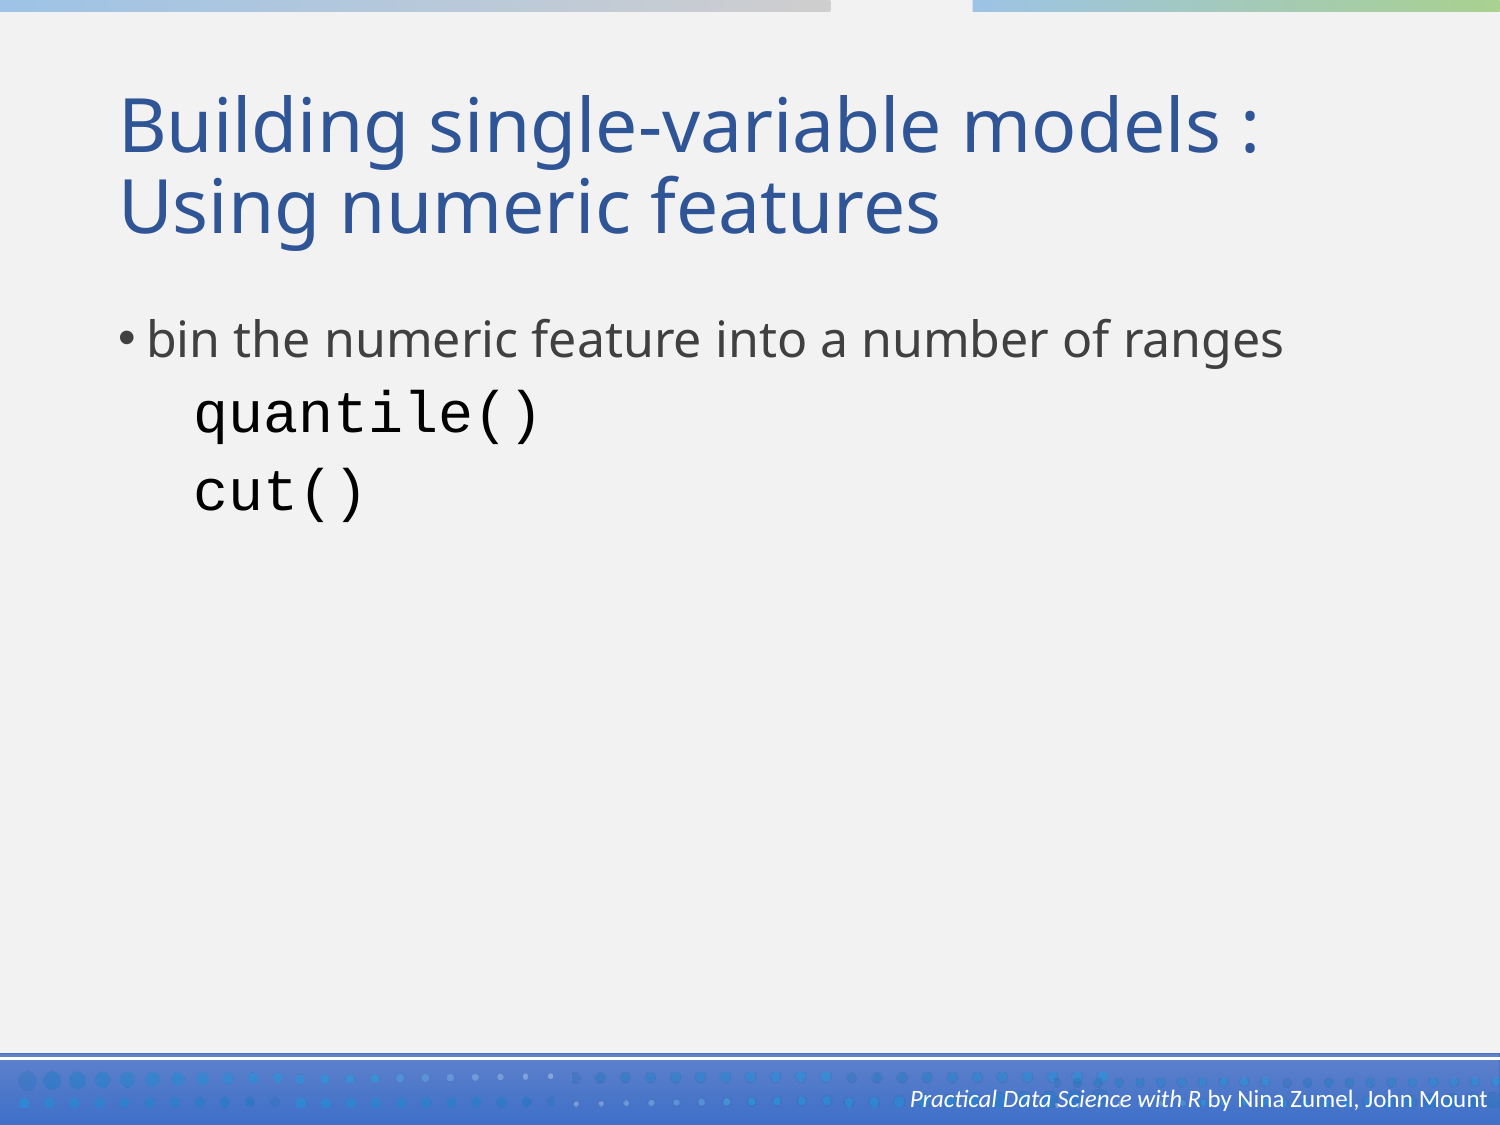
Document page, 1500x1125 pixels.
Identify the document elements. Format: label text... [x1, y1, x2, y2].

text_box Practical Data Science with R by Nina Zumel, John Mount [894, 1074, 1500, 1120]
title Building single-variable models : Using numeric features [103, 59, 1397, 278]
list bin the numeric feature into a number of ranges quantile() cut() [103, 299, 1397, 1014]
